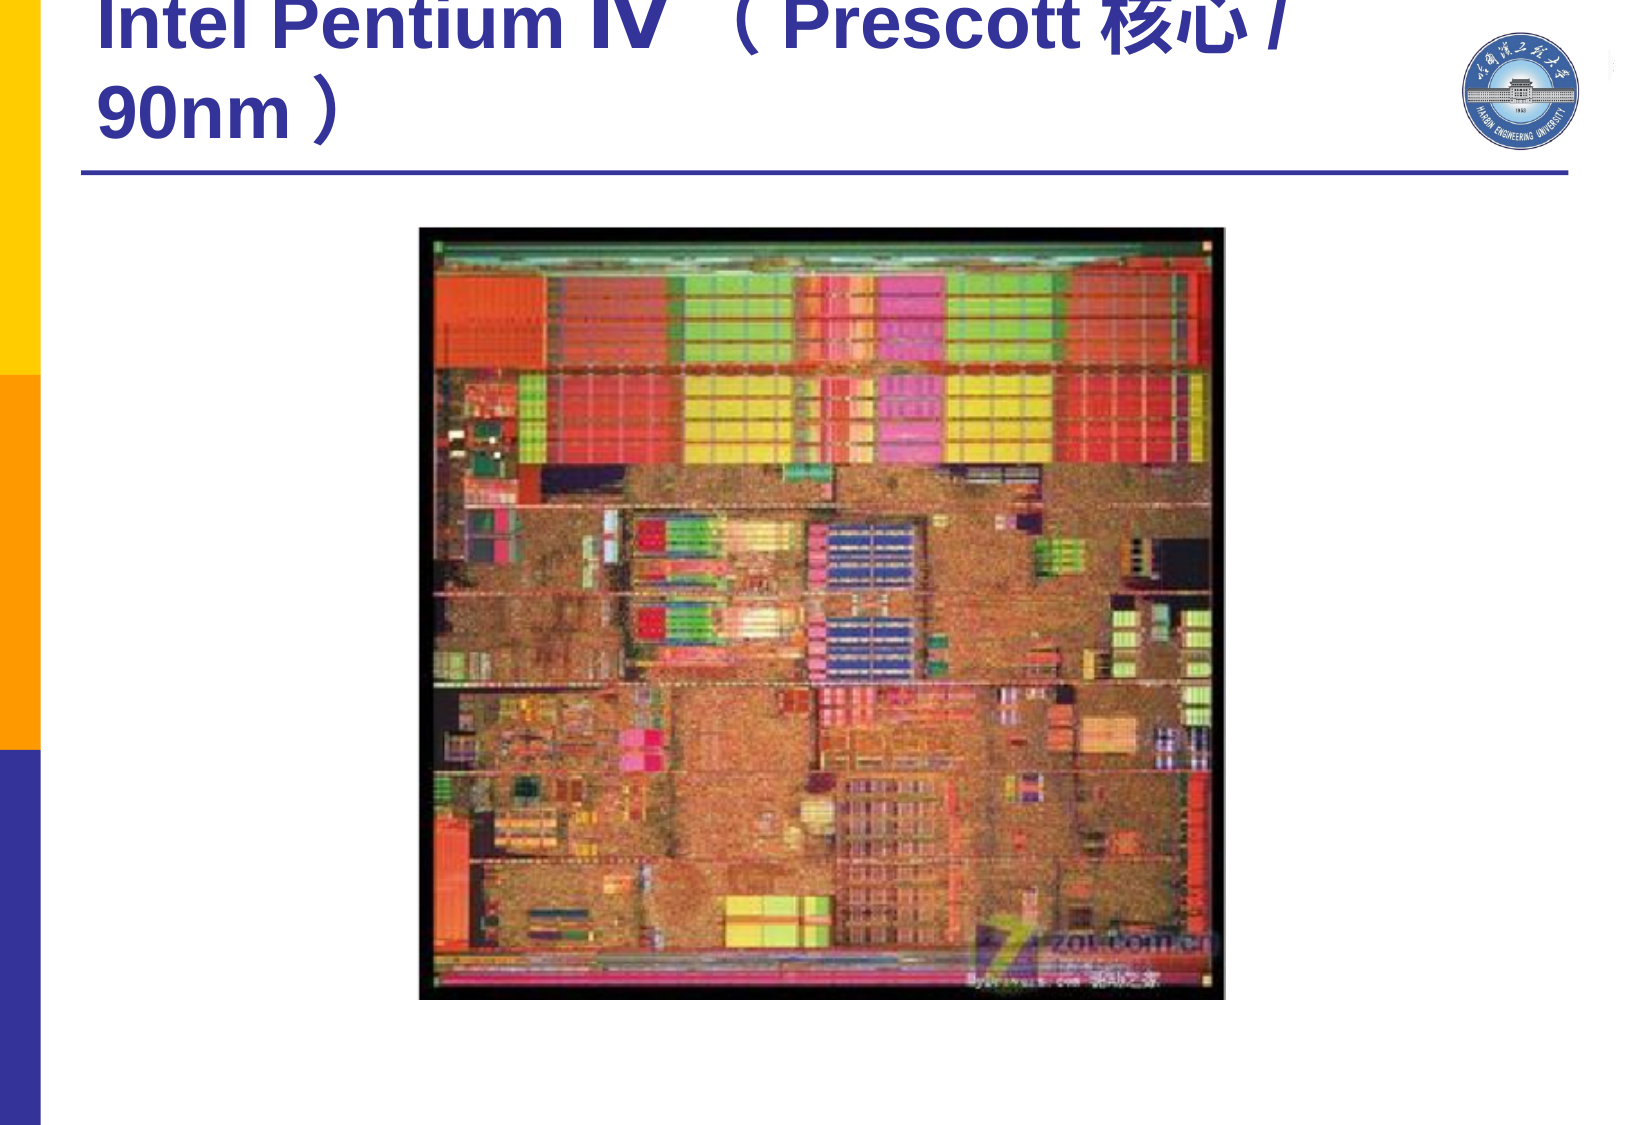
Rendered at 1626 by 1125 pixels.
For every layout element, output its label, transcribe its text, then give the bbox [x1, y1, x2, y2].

title Intel Pentium Ⅳ（Prescott核心/ 90nm） [81, 30, 1569, 161]
picture [416, 226, 1227, 1000]
picture [1250, 9, 1616, 165]
